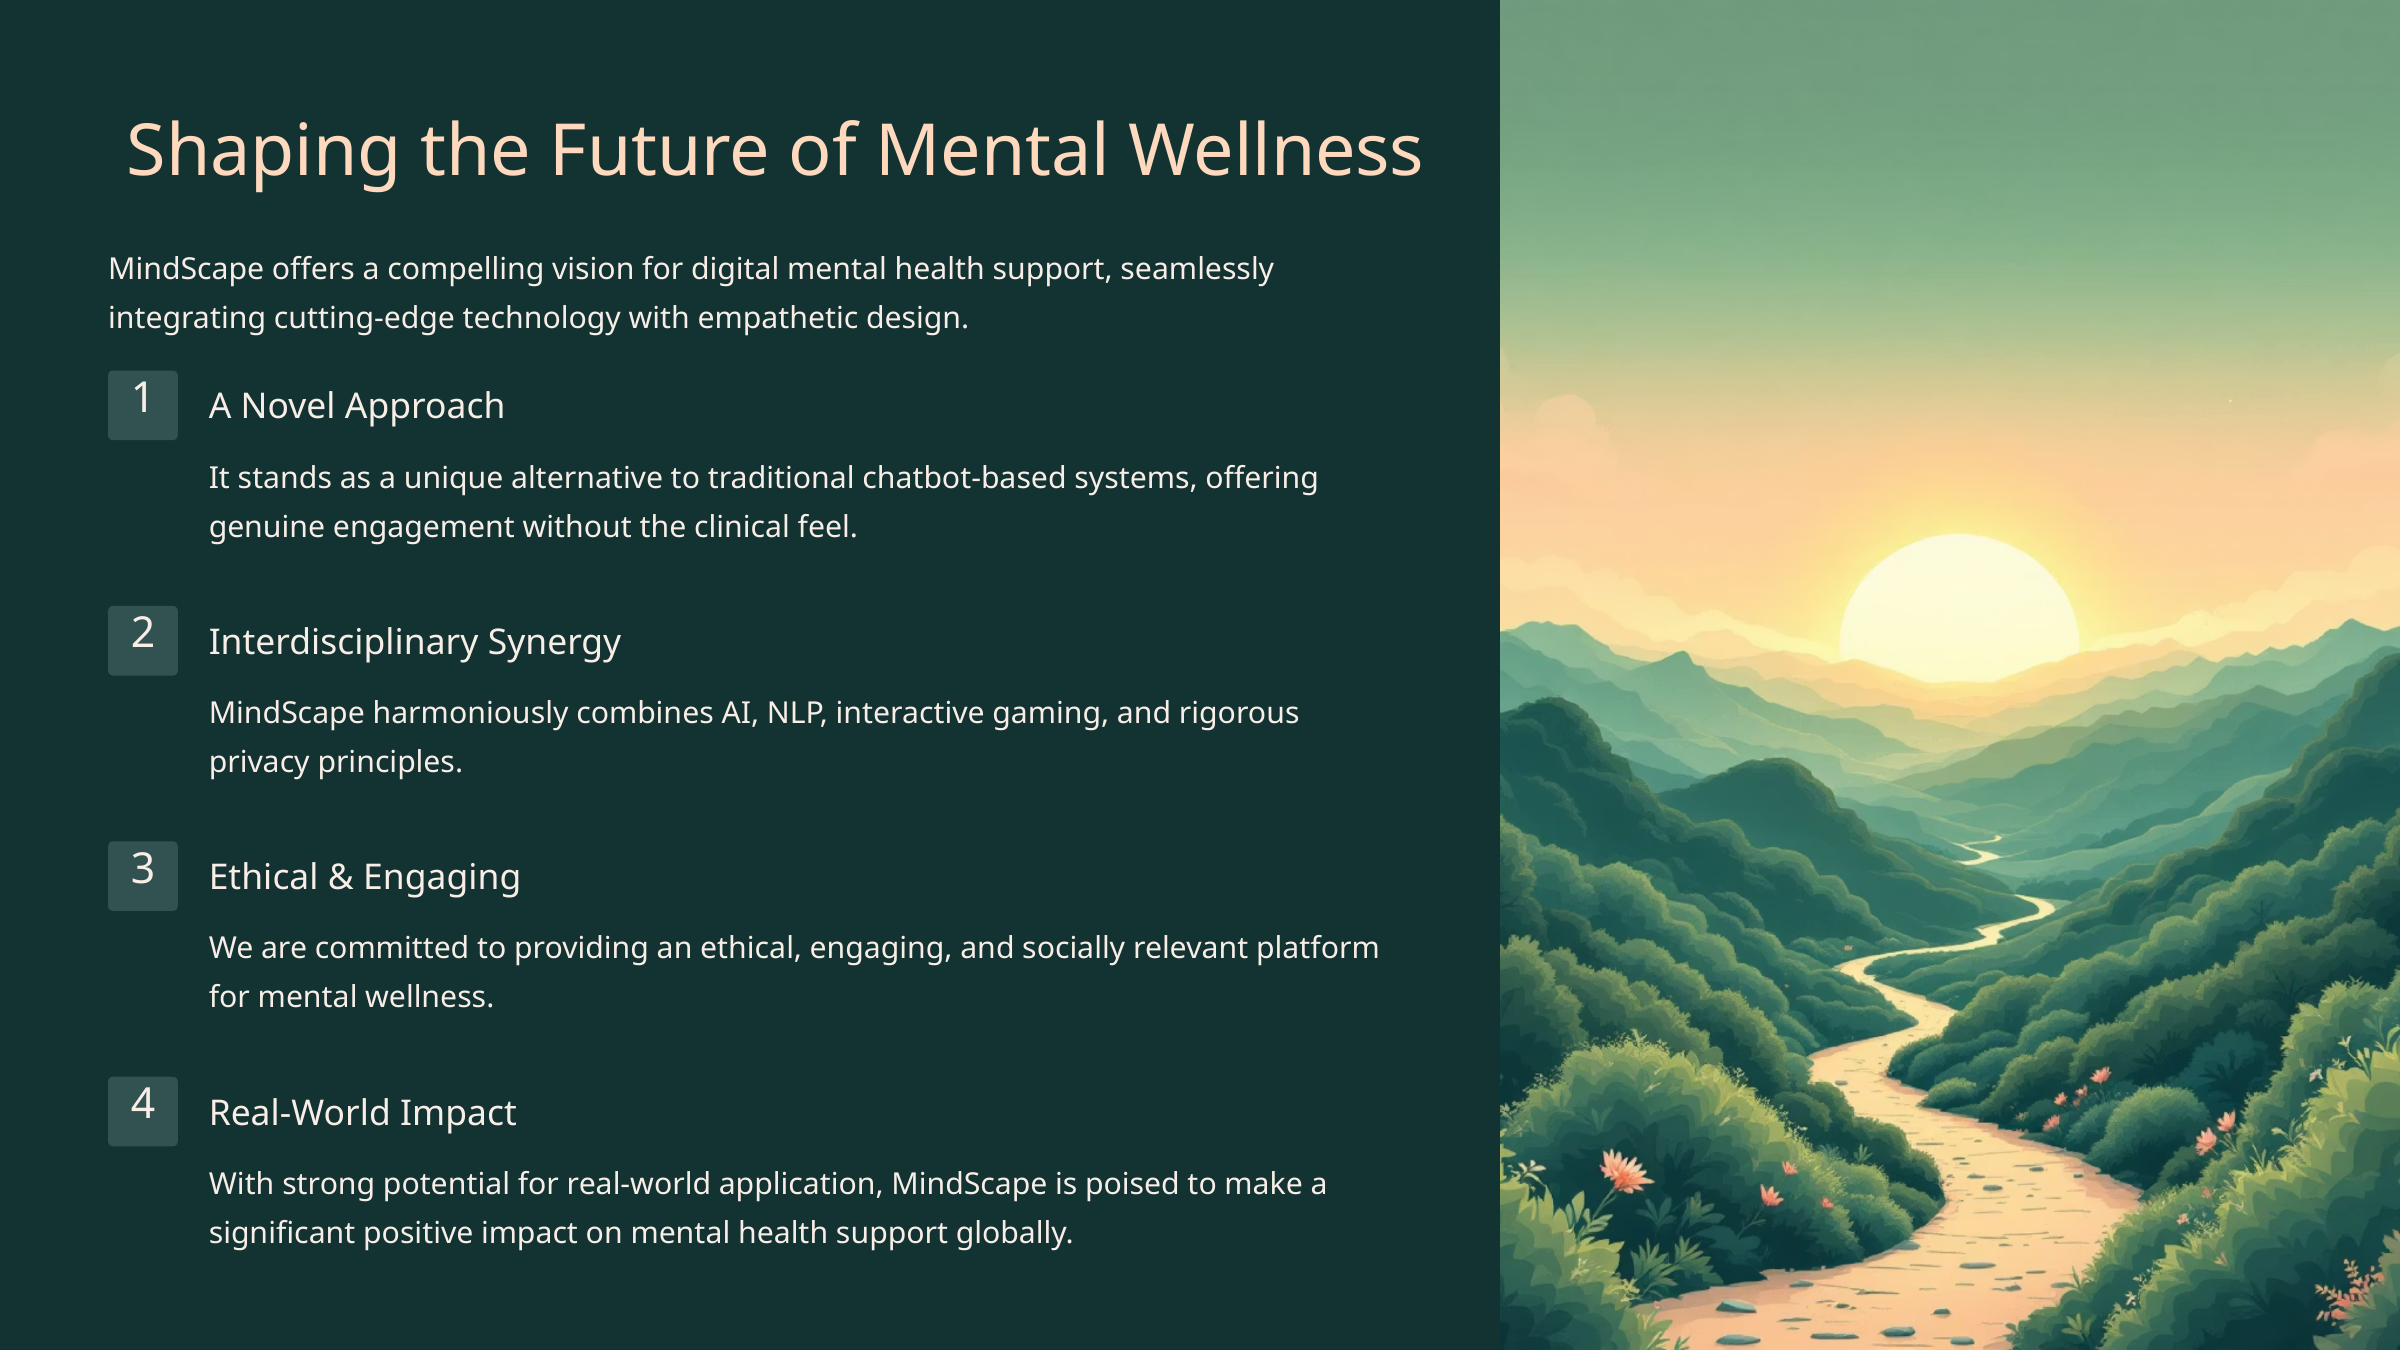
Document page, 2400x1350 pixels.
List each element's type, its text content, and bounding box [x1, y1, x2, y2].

text_box [108, 370, 178, 441]
text_box Ethical & Engaging [208, 851, 573, 898]
picture [1499, 0, 2400, 1350]
text_box Interdisciplinary Synergy [208, 616, 620, 663]
text_box 1 [121, 378, 165, 433]
text_box Real-World Impact [208, 1087, 573, 1133]
text_box [108, 841, 178, 911]
text_box We are committed to providing an ethical, engaging, and socially relevant platform for mental wellness. [208, 916, 1392, 1015]
text_box It stands as a unique alternative to traditional chatbot-based systems, offering genuine engagement without the clinical feel. [208, 445, 1392, 545]
text_box MindScape offers a compelling vision for digital mental health support, seamlessly integrating cutting-edge technology with empathetic design. [108, 236, 1392, 336]
text_box [108, 605, 178, 676]
text_box MindScape harmoniously combines AI, NLP, interactive gaming, and rigorous privacy principles. [208, 680, 1392, 780]
text_box A Novel Approach [208, 381, 573, 427]
text_box 4 [121, 1084, 165, 1139]
text_box [108, 1076, 178, 1147]
text_box Shaping the Future of Mental Wellness [108, 99, 1388, 191]
text_box With strong potential for real-world application, MindScape is poised to make a significant positive impact on mental health support globally. [208, 1151, 1392, 1251]
text_box 3 [121, 848, 165, 904]
text_box 2 [121, 613, 165, 668]
